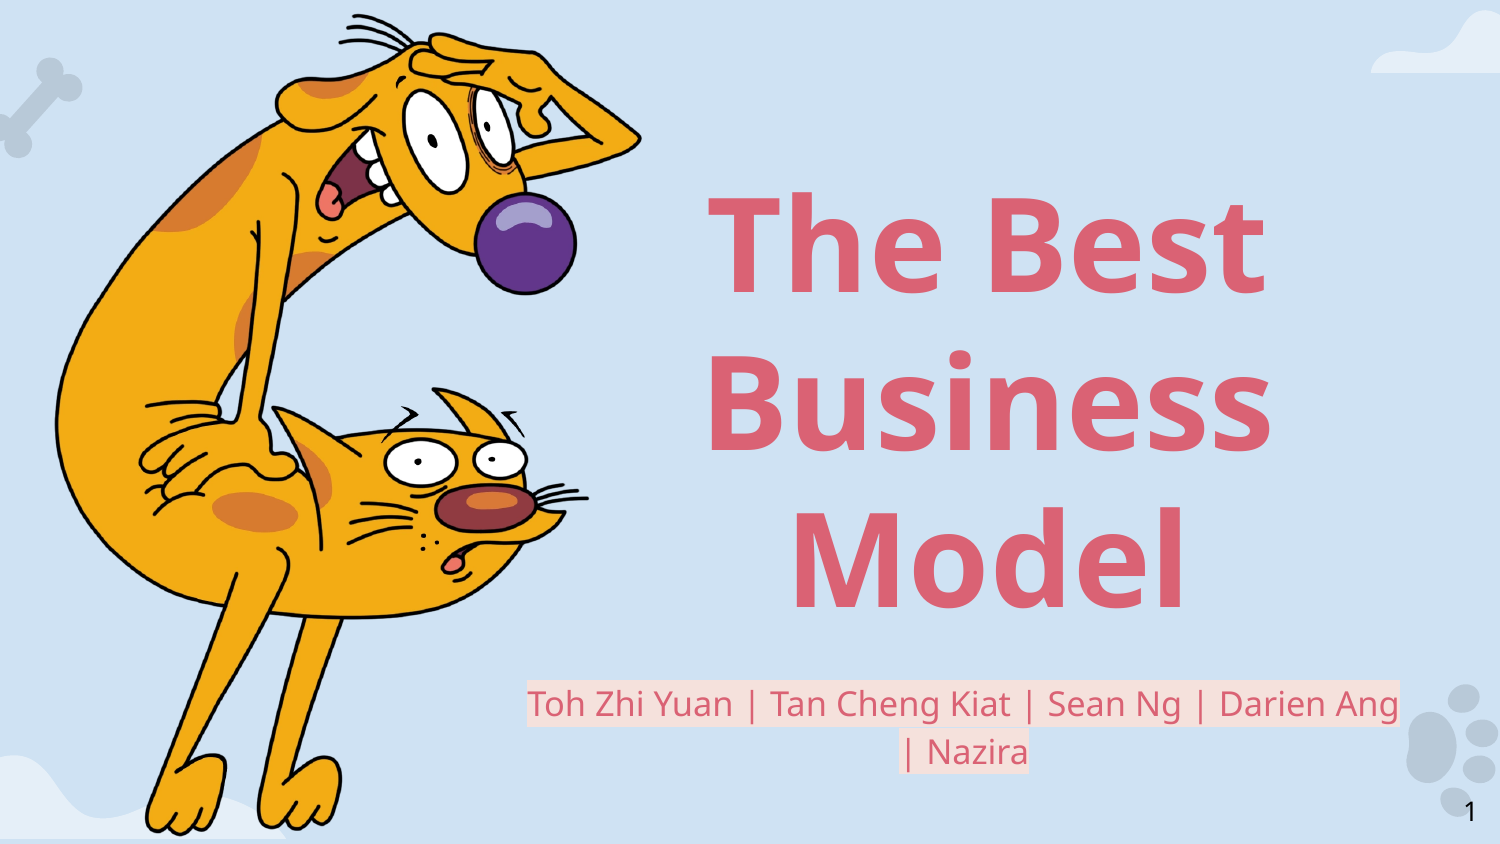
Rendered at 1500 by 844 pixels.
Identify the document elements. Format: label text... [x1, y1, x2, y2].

picture [32, 0, 661, 844]
slide_number ‹#› [1403, 779, 1494, 844]
list Toh Zhi Yuan | Tan Cheng Kiat | Sean Ng | Darien Ang | Nazira [665, 661, 1421, 738]
title The Best Business Model [665, 134, 1445, 662]
